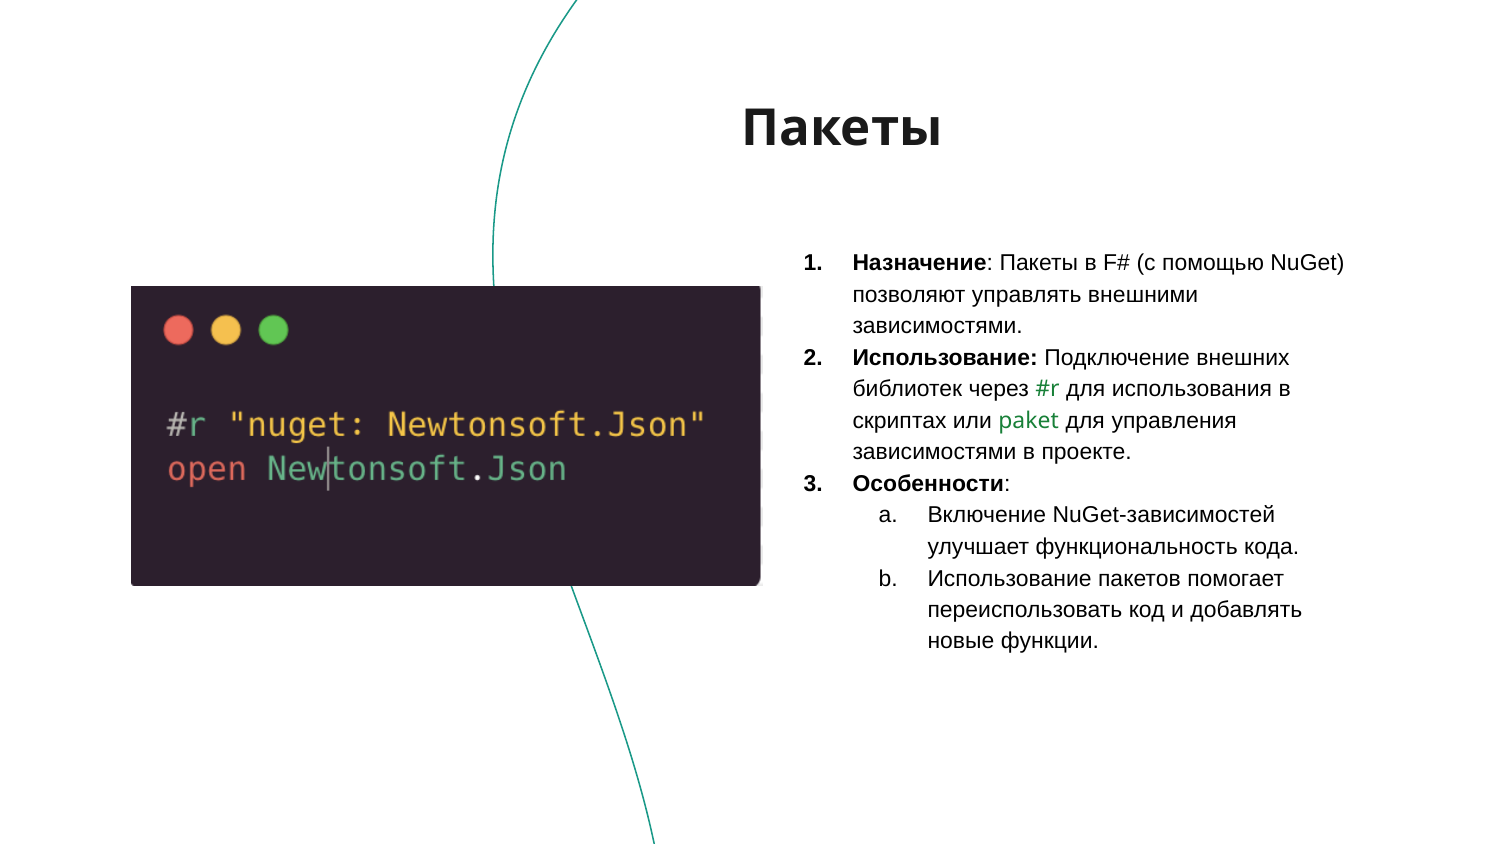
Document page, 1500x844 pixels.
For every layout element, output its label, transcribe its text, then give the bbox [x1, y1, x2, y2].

subtitle Назначение: Пакеты в F# (с помощью NuGet) позволяют управлять внешними зависимостями. Использование: Подключение внешних библиотек через #r для использования в скриптах или paket для управления зависимостями в проекте. Особенности: Включение NuGet-зависимостей улучшает функциональность кода. Использование пакетов помогает переиспользовать код и добавлять новые функции. [762, 171, 1367, 768]
title Пакеты [726, 33, 1403, 172]
picture [131, 286, 763, 586]
